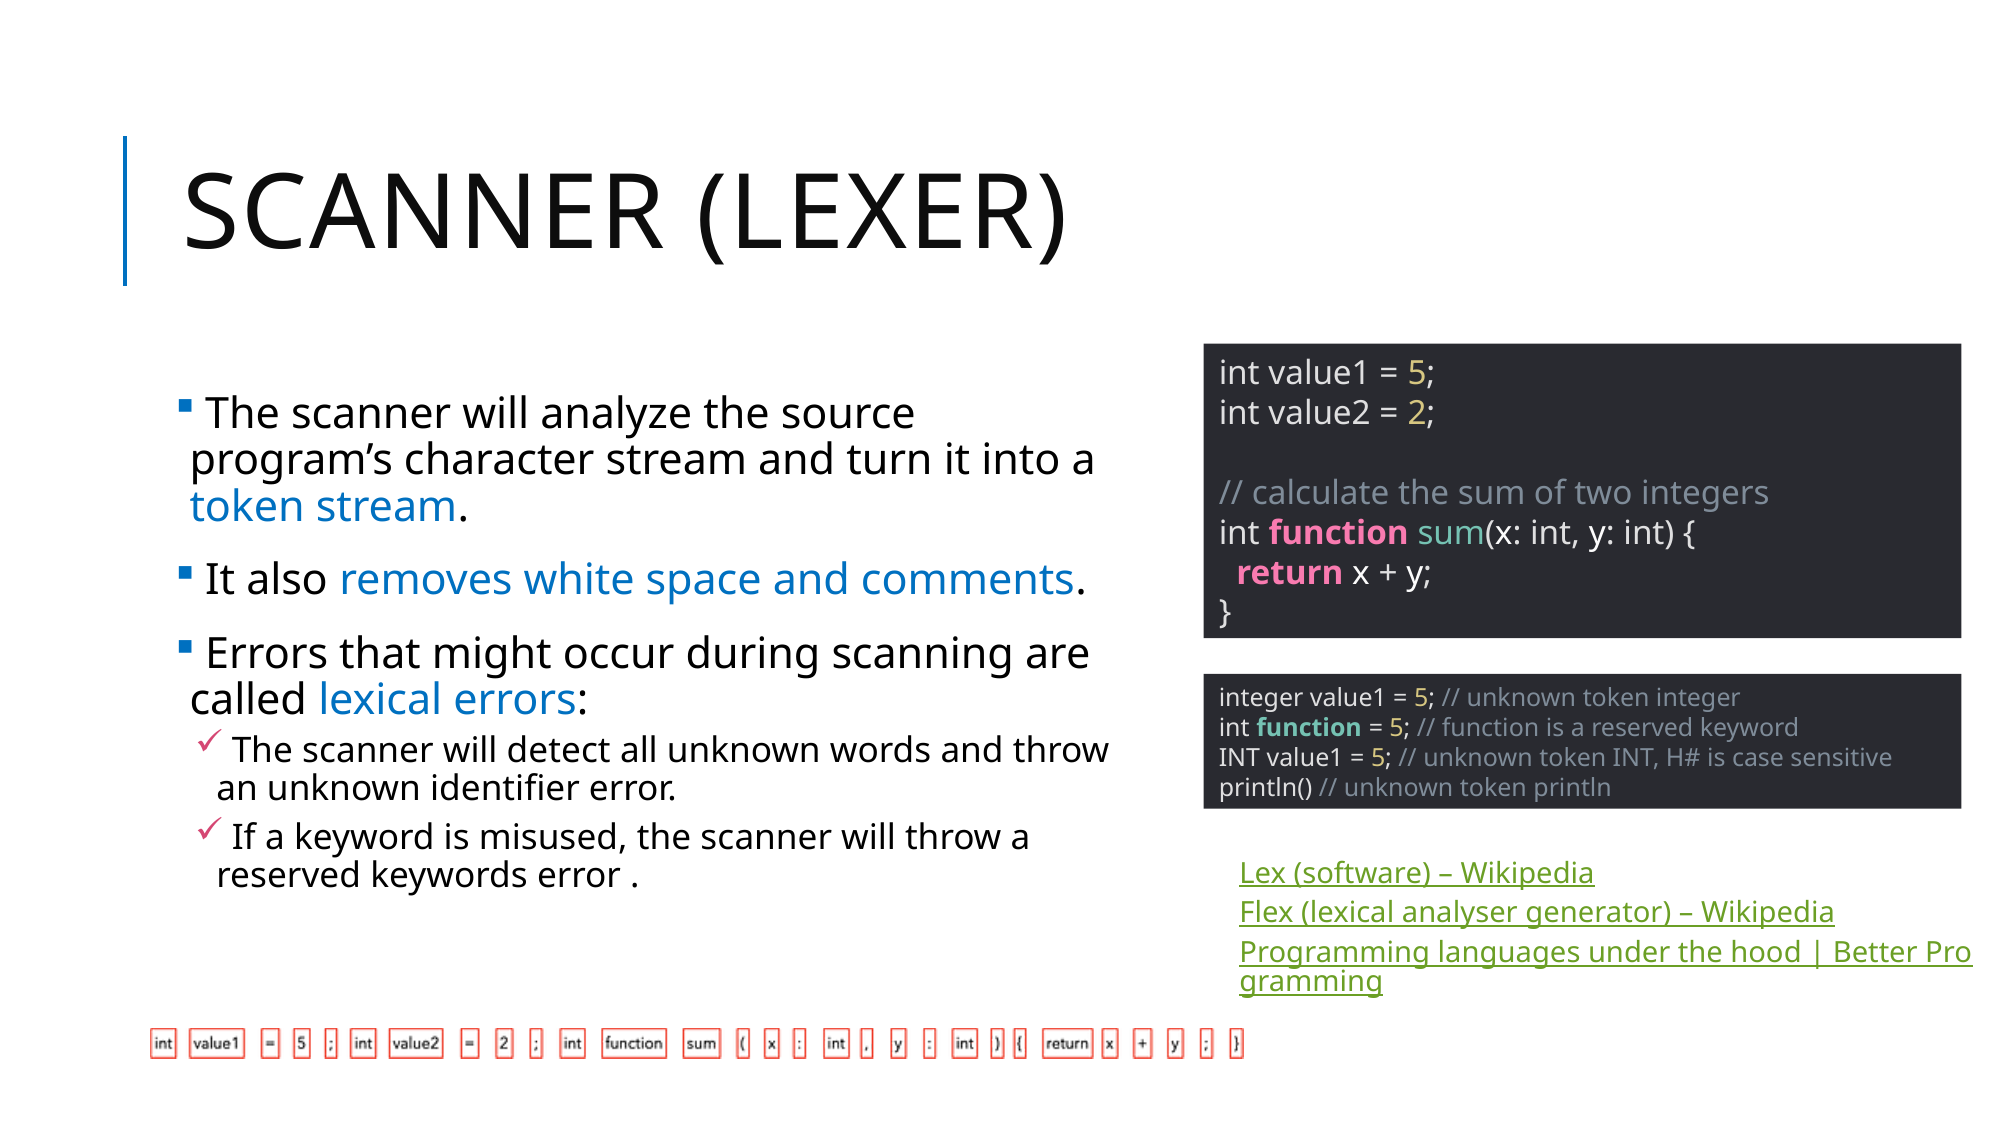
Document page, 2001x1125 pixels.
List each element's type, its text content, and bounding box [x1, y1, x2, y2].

text_box integer value1 = 5; // unknown token integer int function = 5; // function is a reserved keyword INT value1 = 5; // unknown token INT, H# is case sensitive println() // unknown token println [1203, 673, 1962, 809]
list The scanner will analyze the source program’s character stream and turn it into a token stream. It also removes white space and comments. Errors that might occur during scanning are called lexical errors: The scanner will detect all unknown words and throw an unknown identifier error. If a keyword is misused, the scanner will throw a reserved keywords error . [168, 383, 1128, 910]
text_box int value1 = 5; int value2 = 2; // calculate the sum of two integers int function sum(x: int, y: int) { return x + y; } [1203, 343, 1962, 639]
text_box Lex (software) – Wikipedia Flex (lexical analyser generator) – Wikipedia Programming languages under the hood | Better Programming [1203, 846, 1991, 981]
picture [150, 1028, 1245, 1059]
title Scanner (lexer) [168, 96, 1763, 342]
